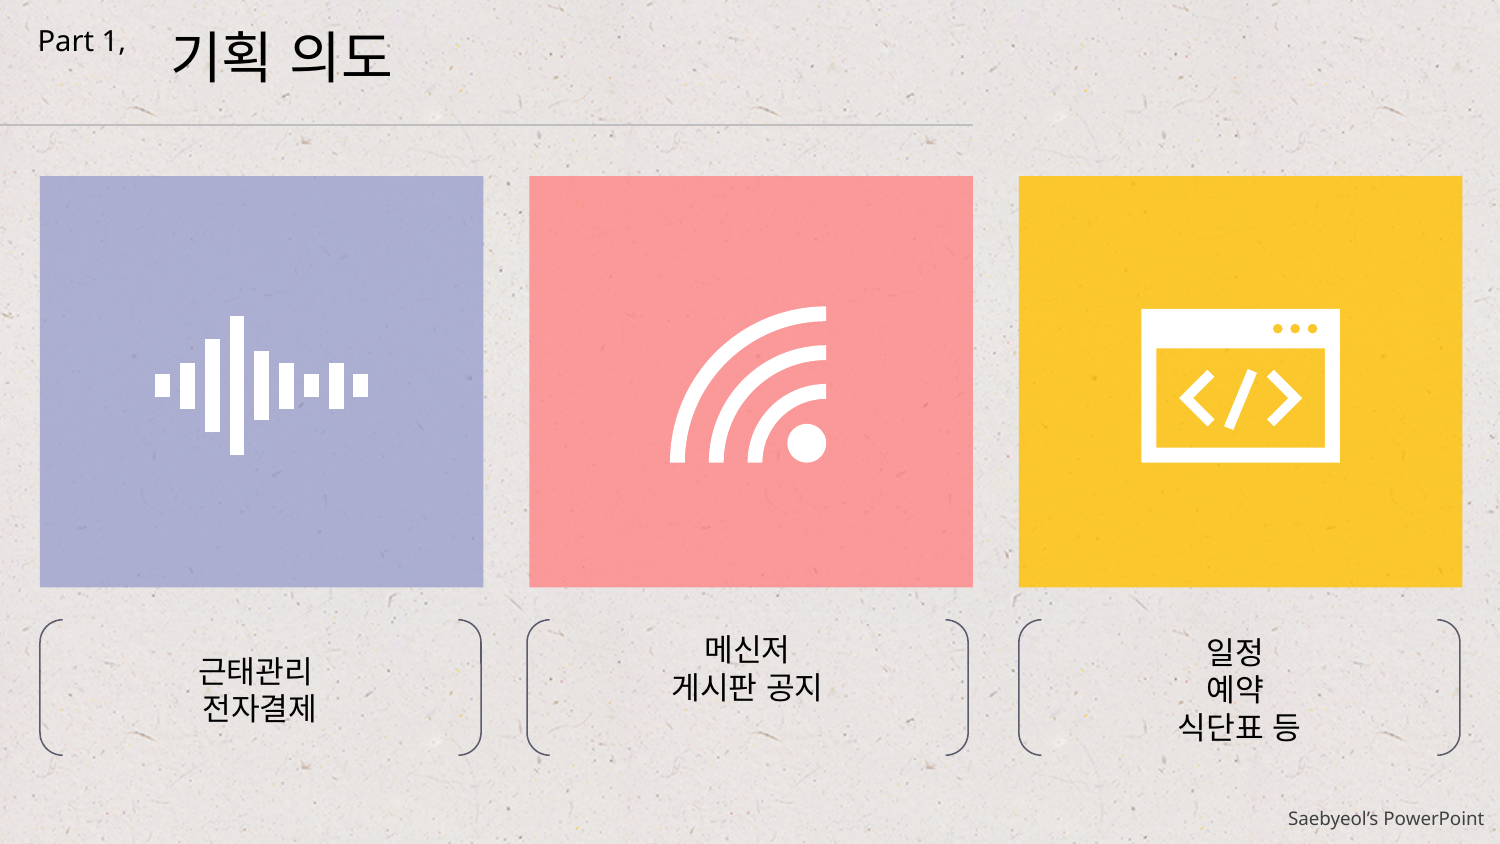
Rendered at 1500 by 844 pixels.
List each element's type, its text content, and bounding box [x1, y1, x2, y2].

text_box [1018, 176, 1463, 588]
text_box 기획 의도 [158, 16, 632, 95]
text_box Part 1, [26, 16, 156, 63]
text_box 메신저 게시판 공지 [656, 625, 839, 712]
text_box [39, 176, 484, 588]
text_box 일정 예약 식단표 등 [1114, 627, 1365, 751]
text_box [527, 619, 969, 756]
text_box [39, 619, 482, 756]
text_box [1018, 619, 1460, 756]
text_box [1141, 308, 1340, 463]
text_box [669, 306, 827, 463]
picture [0, 0, 1500, 844]
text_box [154, 316, 369, 456]
text_box 근태관리 전자결제 [139, 646, 381, 733]
text_box [529, 176, 973, 588]
